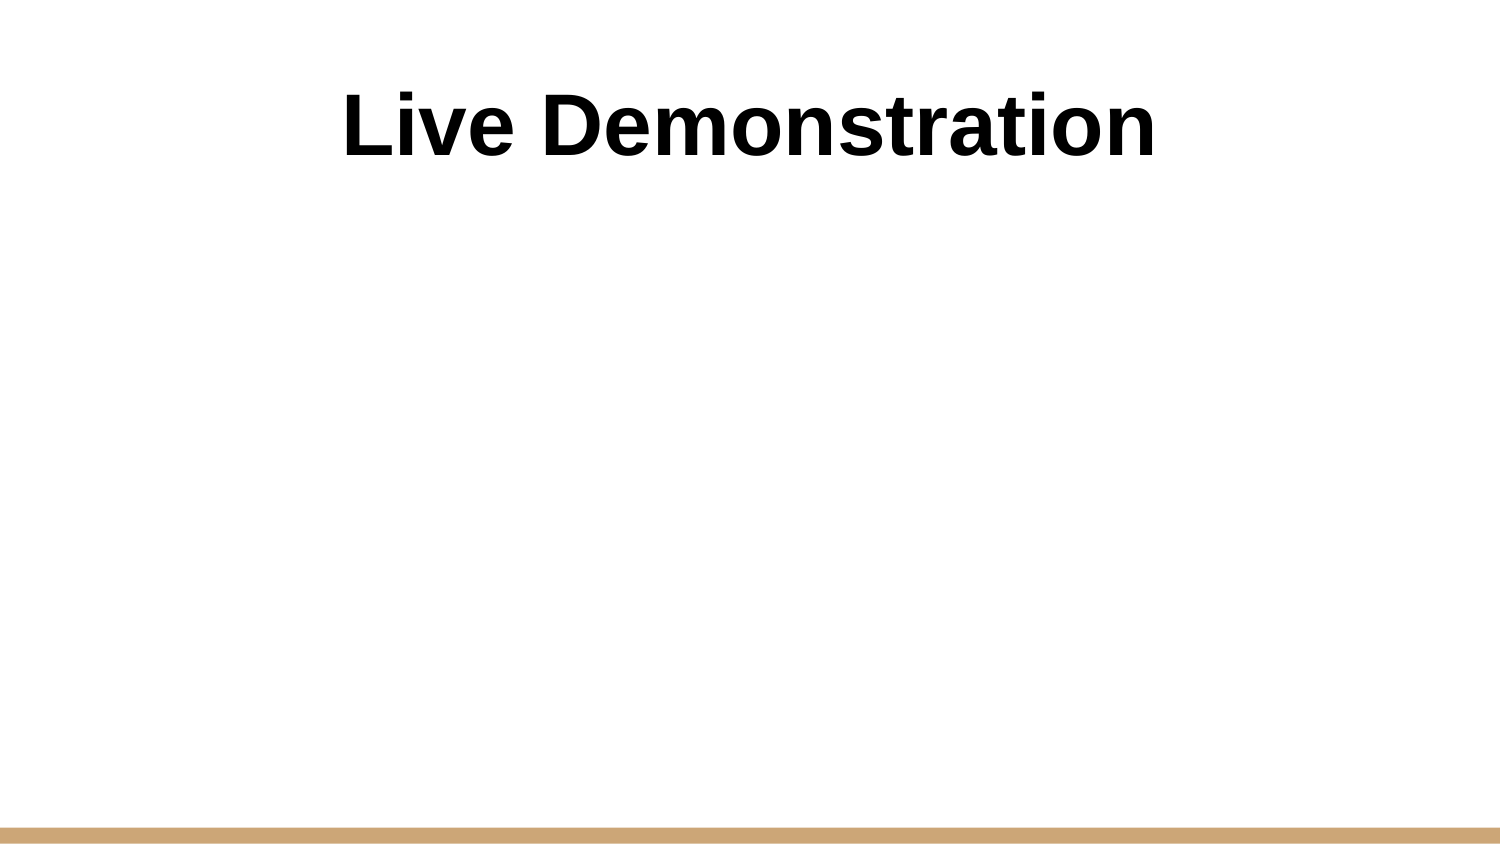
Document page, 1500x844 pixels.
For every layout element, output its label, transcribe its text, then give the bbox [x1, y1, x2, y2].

title Live Demonstration [51, 51, 1449, 189]
